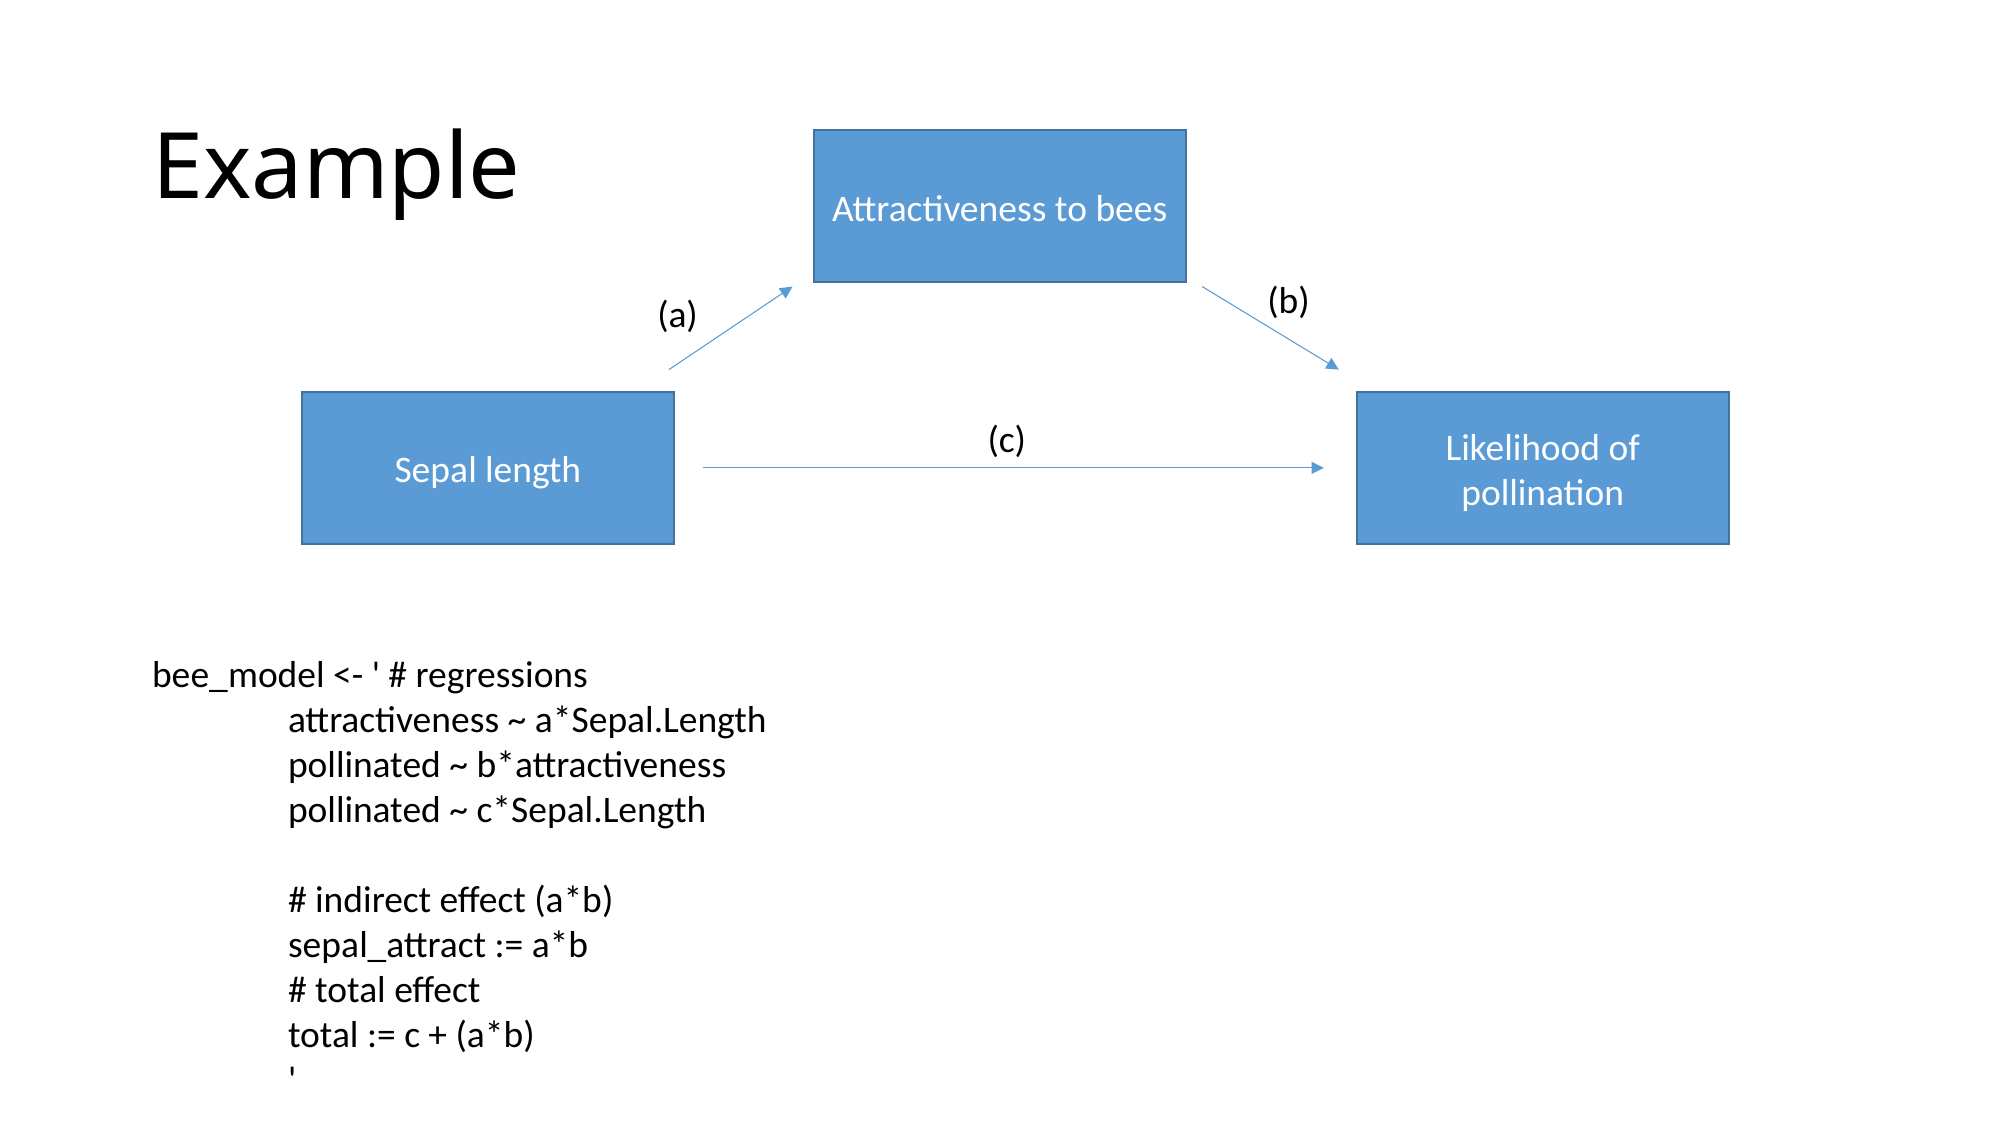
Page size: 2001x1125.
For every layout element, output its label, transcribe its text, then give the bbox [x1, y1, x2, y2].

text_box (a) [642, 282, 732, 343]
text_box (b) [1252, 269, 1342, 329]
text_box Attractiveness to bees [813, 129, 1187, 283]
title Example [137, 59, 1863, 278]
text_box Likelihood of pollination [1356, 391, 1730, 545]
text_box (c) [972, 407, 1063, 467]
text_box bee_model <- ' # regressions attractiveness ~ a*Sepal.Length pollinated ~ b*attractiveness pollinated ~ c*Sepal.Length # indirect effect (a*b) sepal_attract := a*b # total effect total := c + (a*b) ' [137, 642, 1886, 1107]
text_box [668, 286, 793, 370]
text_box Sepal length [301, 391, 675, 545]
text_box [1202, 286, 1339, 370]
